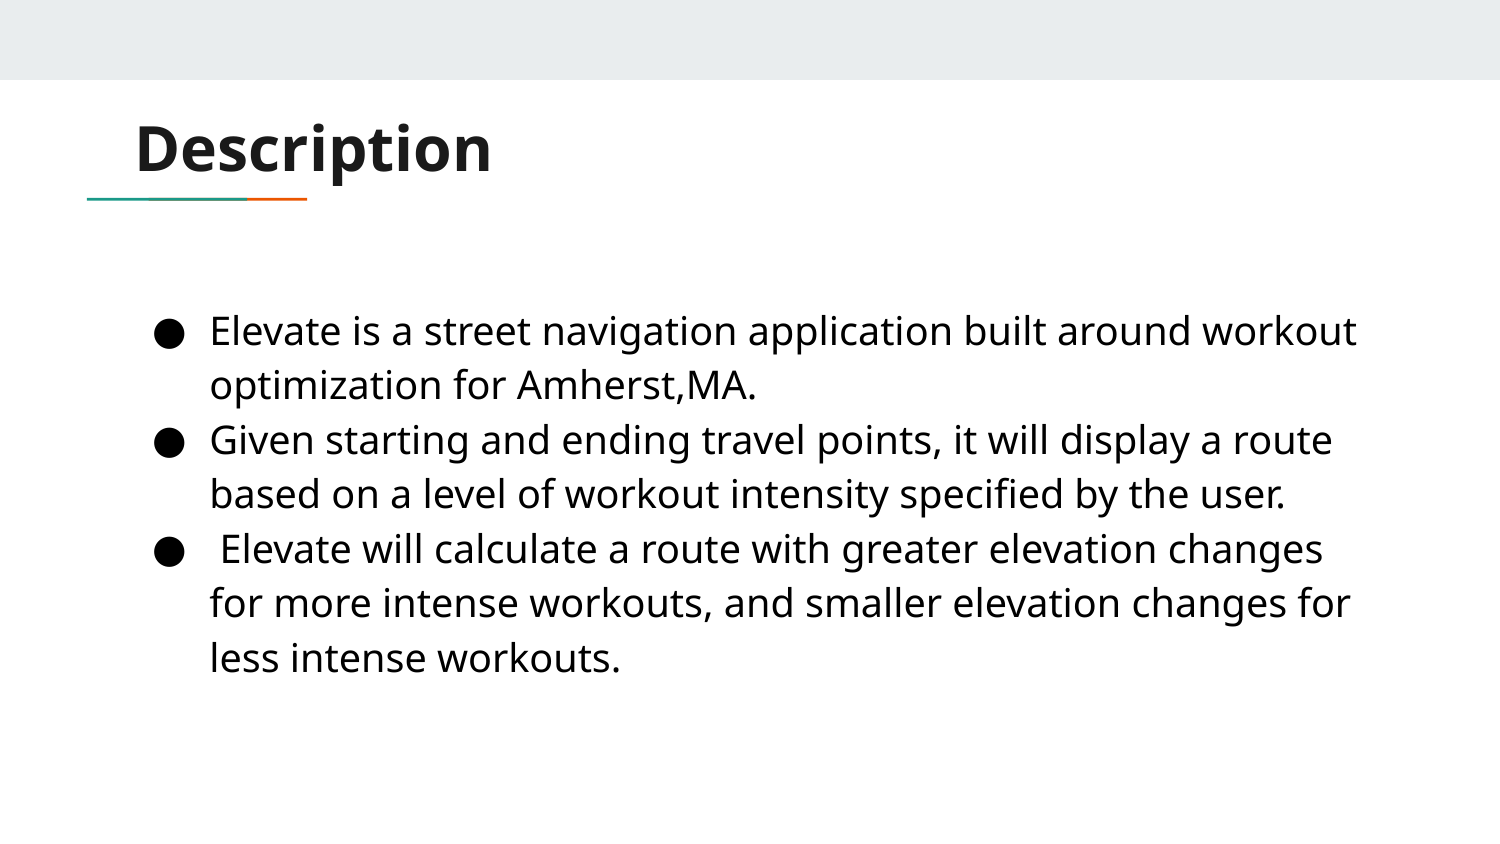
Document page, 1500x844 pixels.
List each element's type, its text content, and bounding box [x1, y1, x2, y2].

list Elevate is a street navigation application built around workout optimization for Amherst,MA. Given starting and ending travel points, it will display a route based on a level of workout intensity specified by the user. Elevate will calculate a route with greater elevation changes for more intense workouts, and smaller elevation changes for less intense workouts. [119, 283, 1381, 748]
title Description [119, 94, 1381, 183]
